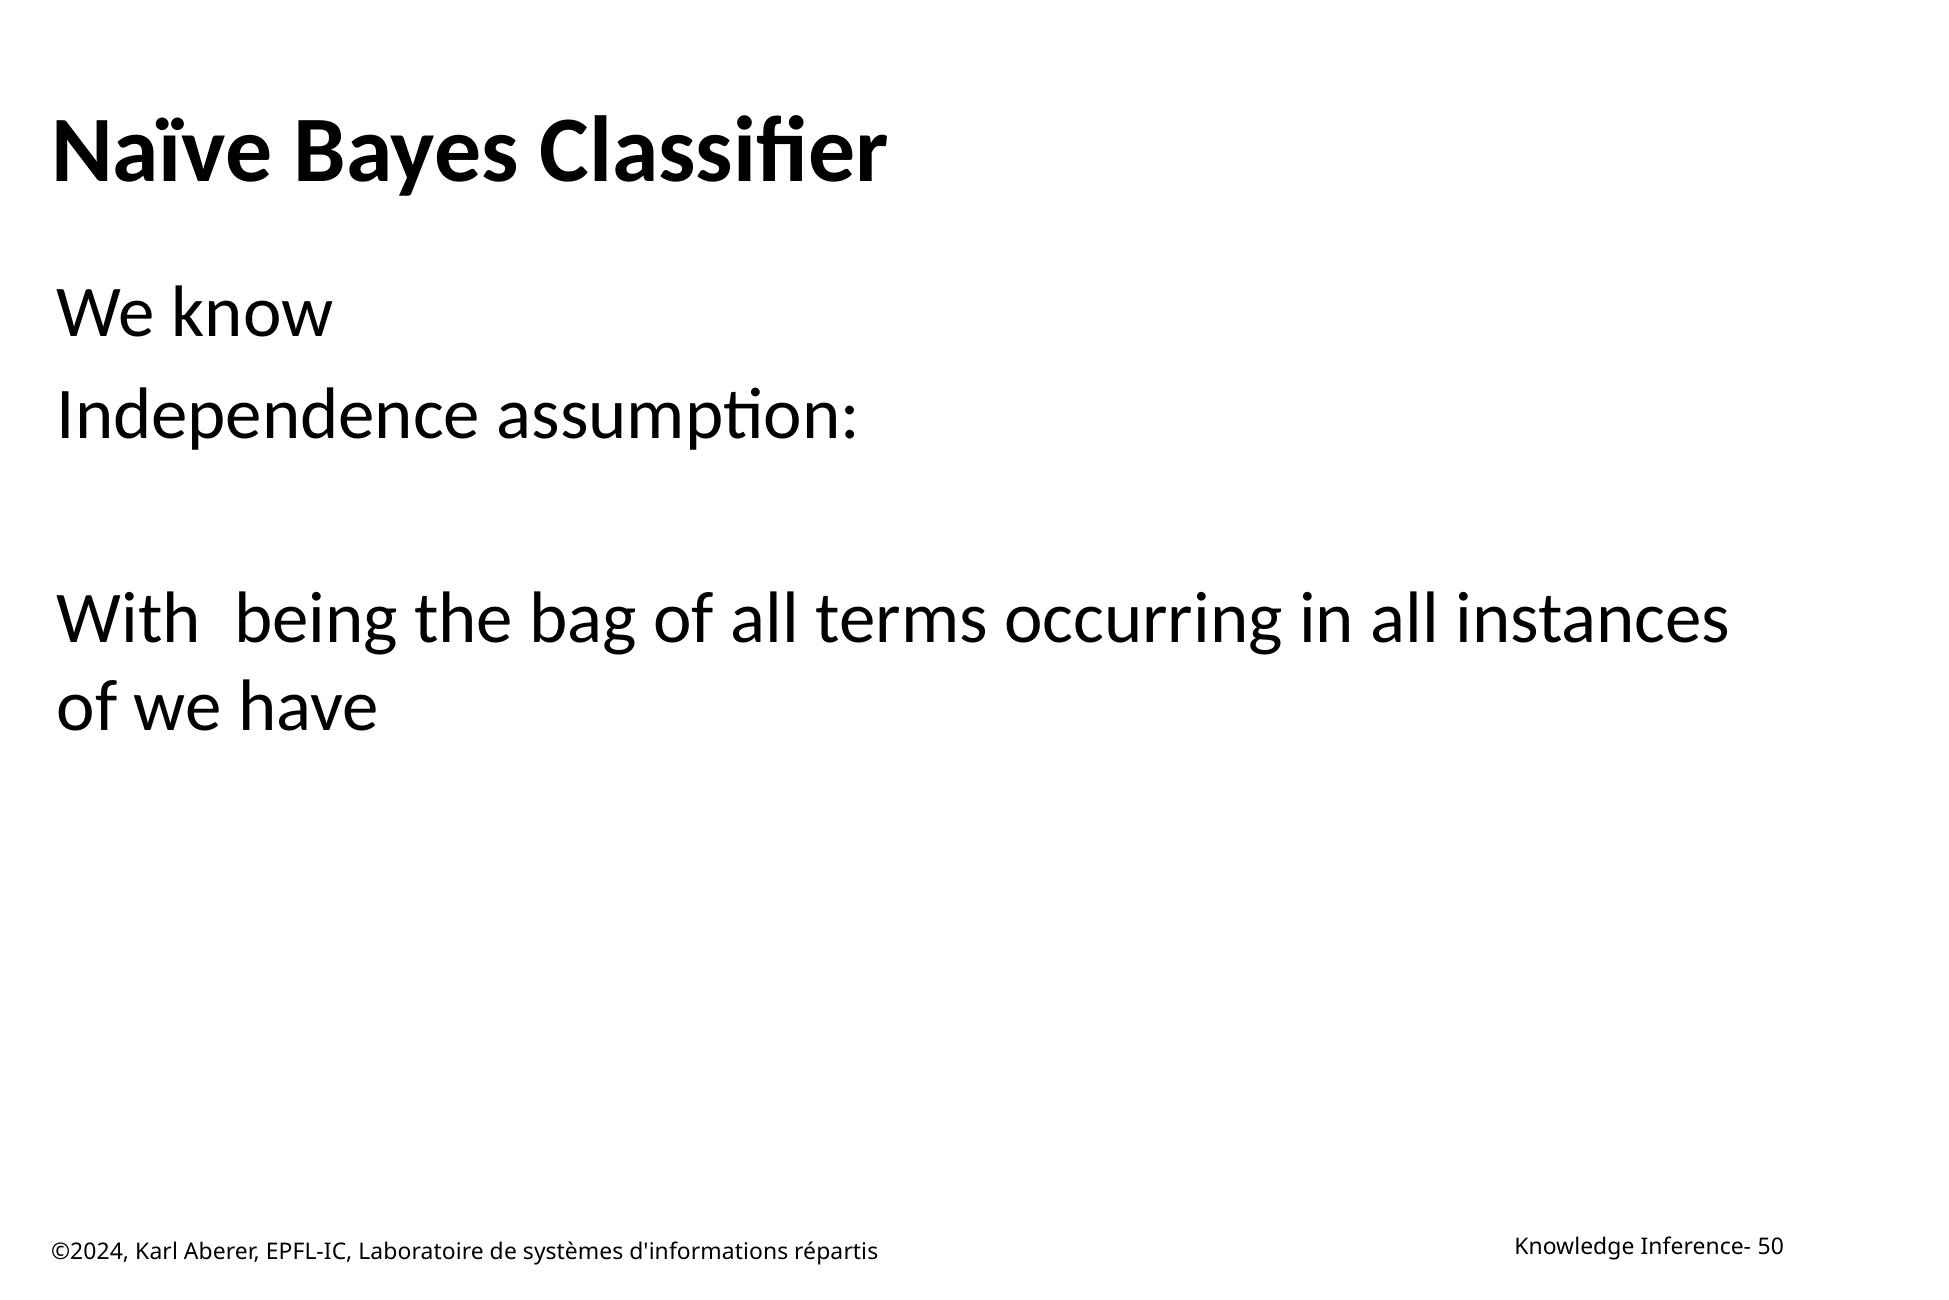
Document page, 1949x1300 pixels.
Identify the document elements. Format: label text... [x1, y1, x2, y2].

title Naïve Bayes Classifier [32, 57, 1803, 232]
footer ©2024, Karl Aberer, EPFL-IC, Laboratoire de systèmes d'informations répartis [32, 1227, 1284, 1271]
